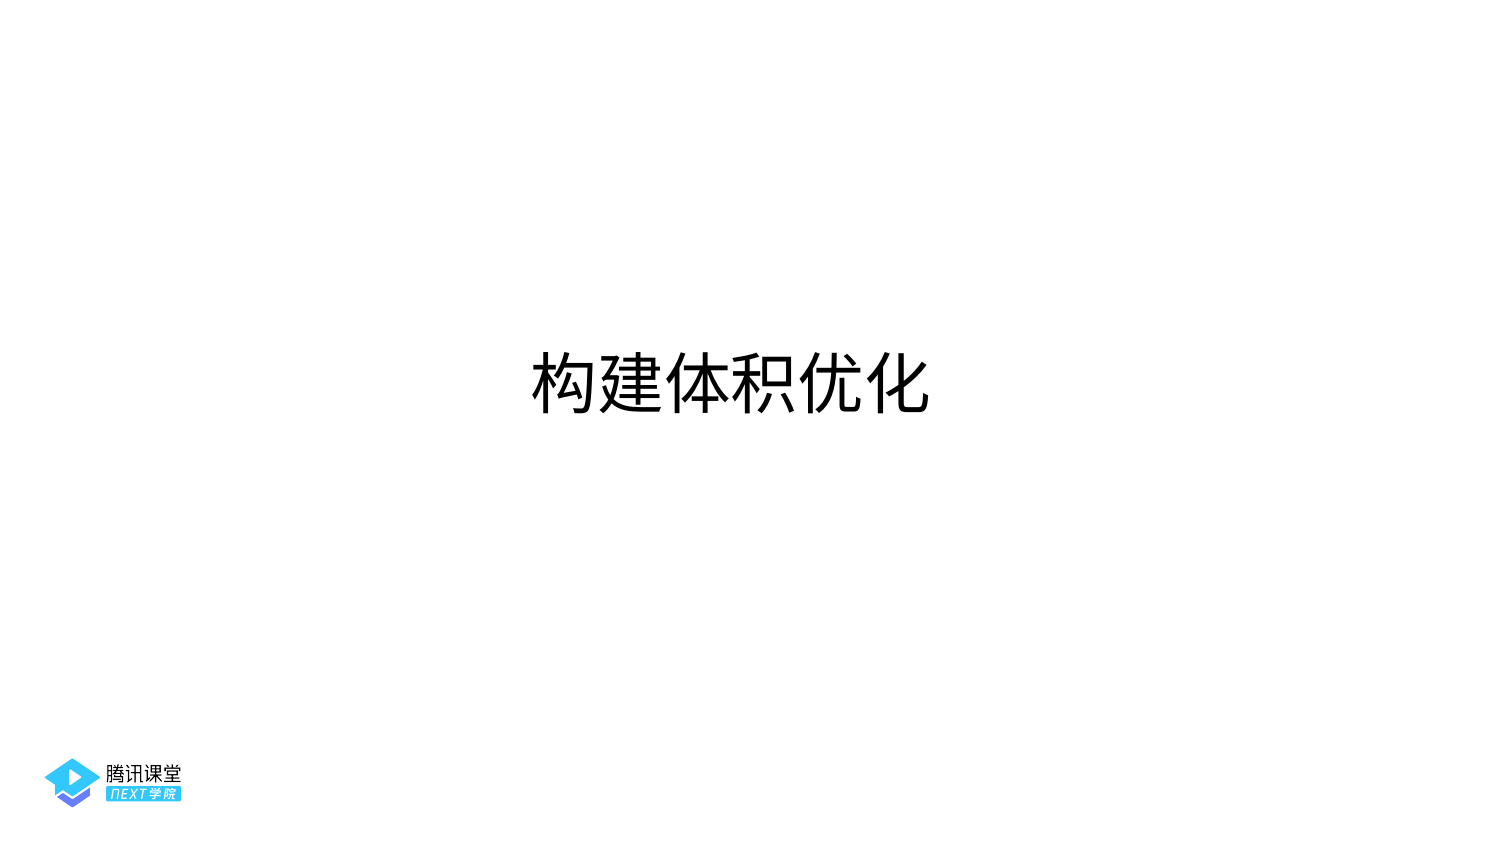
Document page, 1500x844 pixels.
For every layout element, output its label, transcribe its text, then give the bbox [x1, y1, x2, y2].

picture [41, 744, 186, 817]
text_box 构建体积优化 [516, 334, 947, 430]
